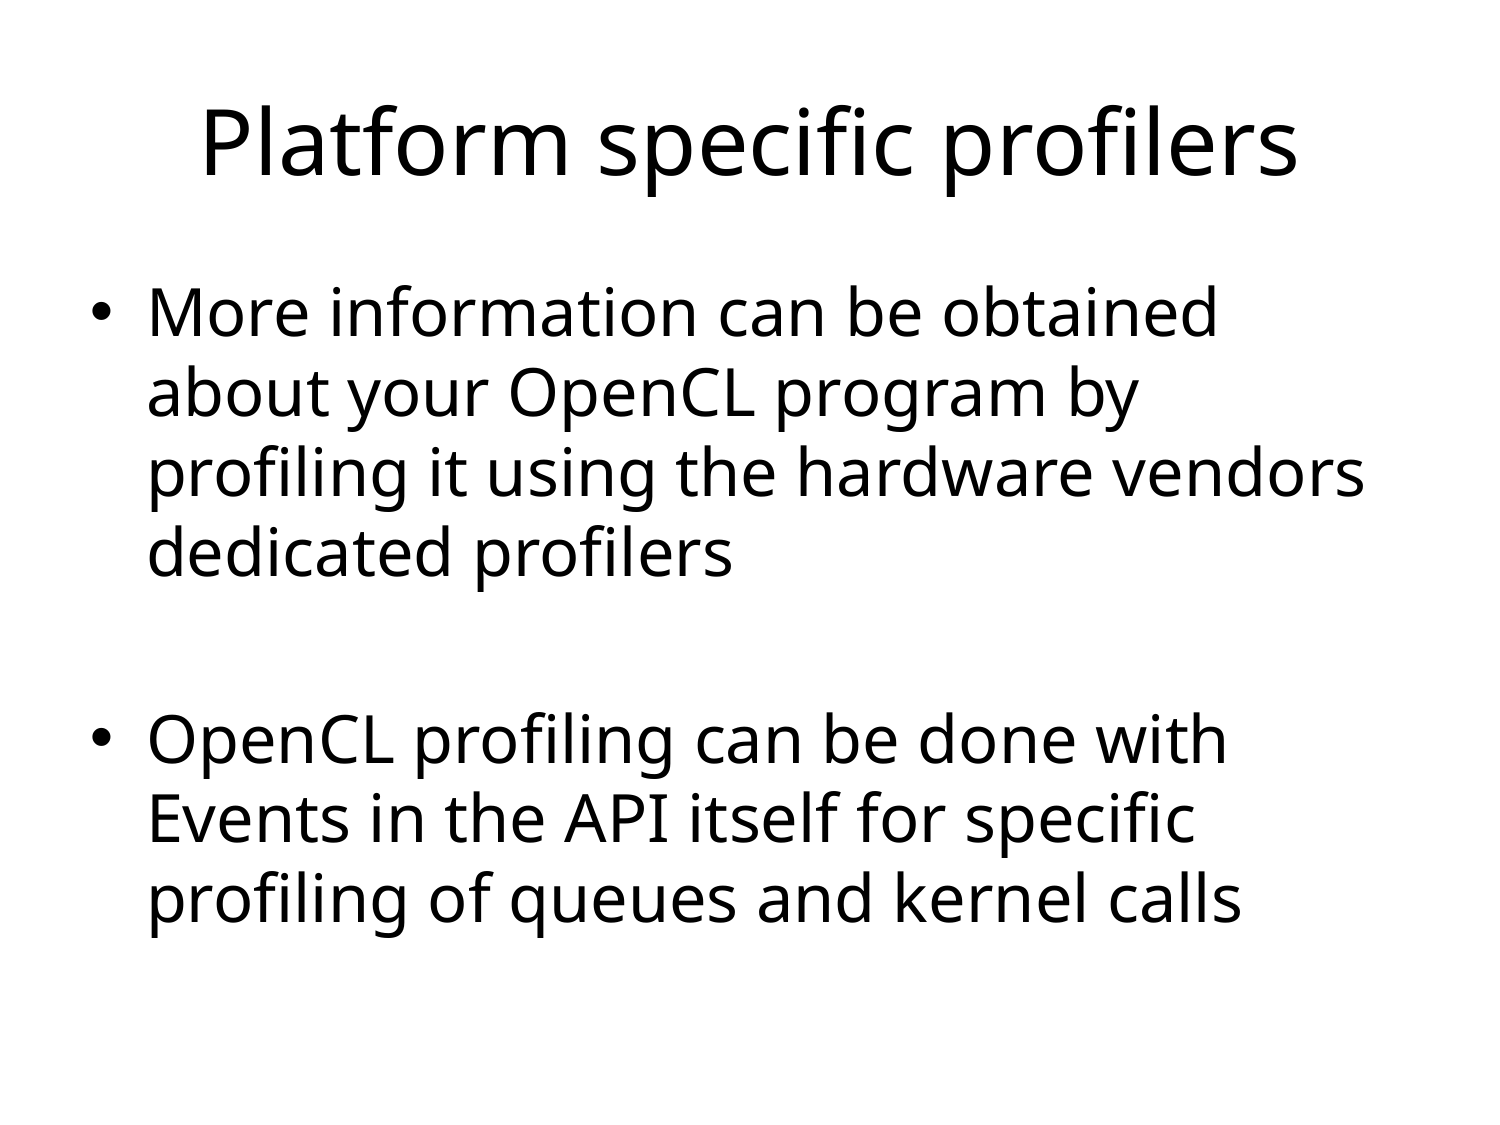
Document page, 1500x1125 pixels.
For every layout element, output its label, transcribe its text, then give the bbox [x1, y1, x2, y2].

text_box More information can be obtained about your OpenCL program by profiling it using the hardware vendors dedicated profilers OpenCL profiling can be done with Events in the API itself for specific profiling of queues and kernel calls [75, 262, 1425, 1005]
text_box Platform specific profilers [75, 45, 1425, 233]
